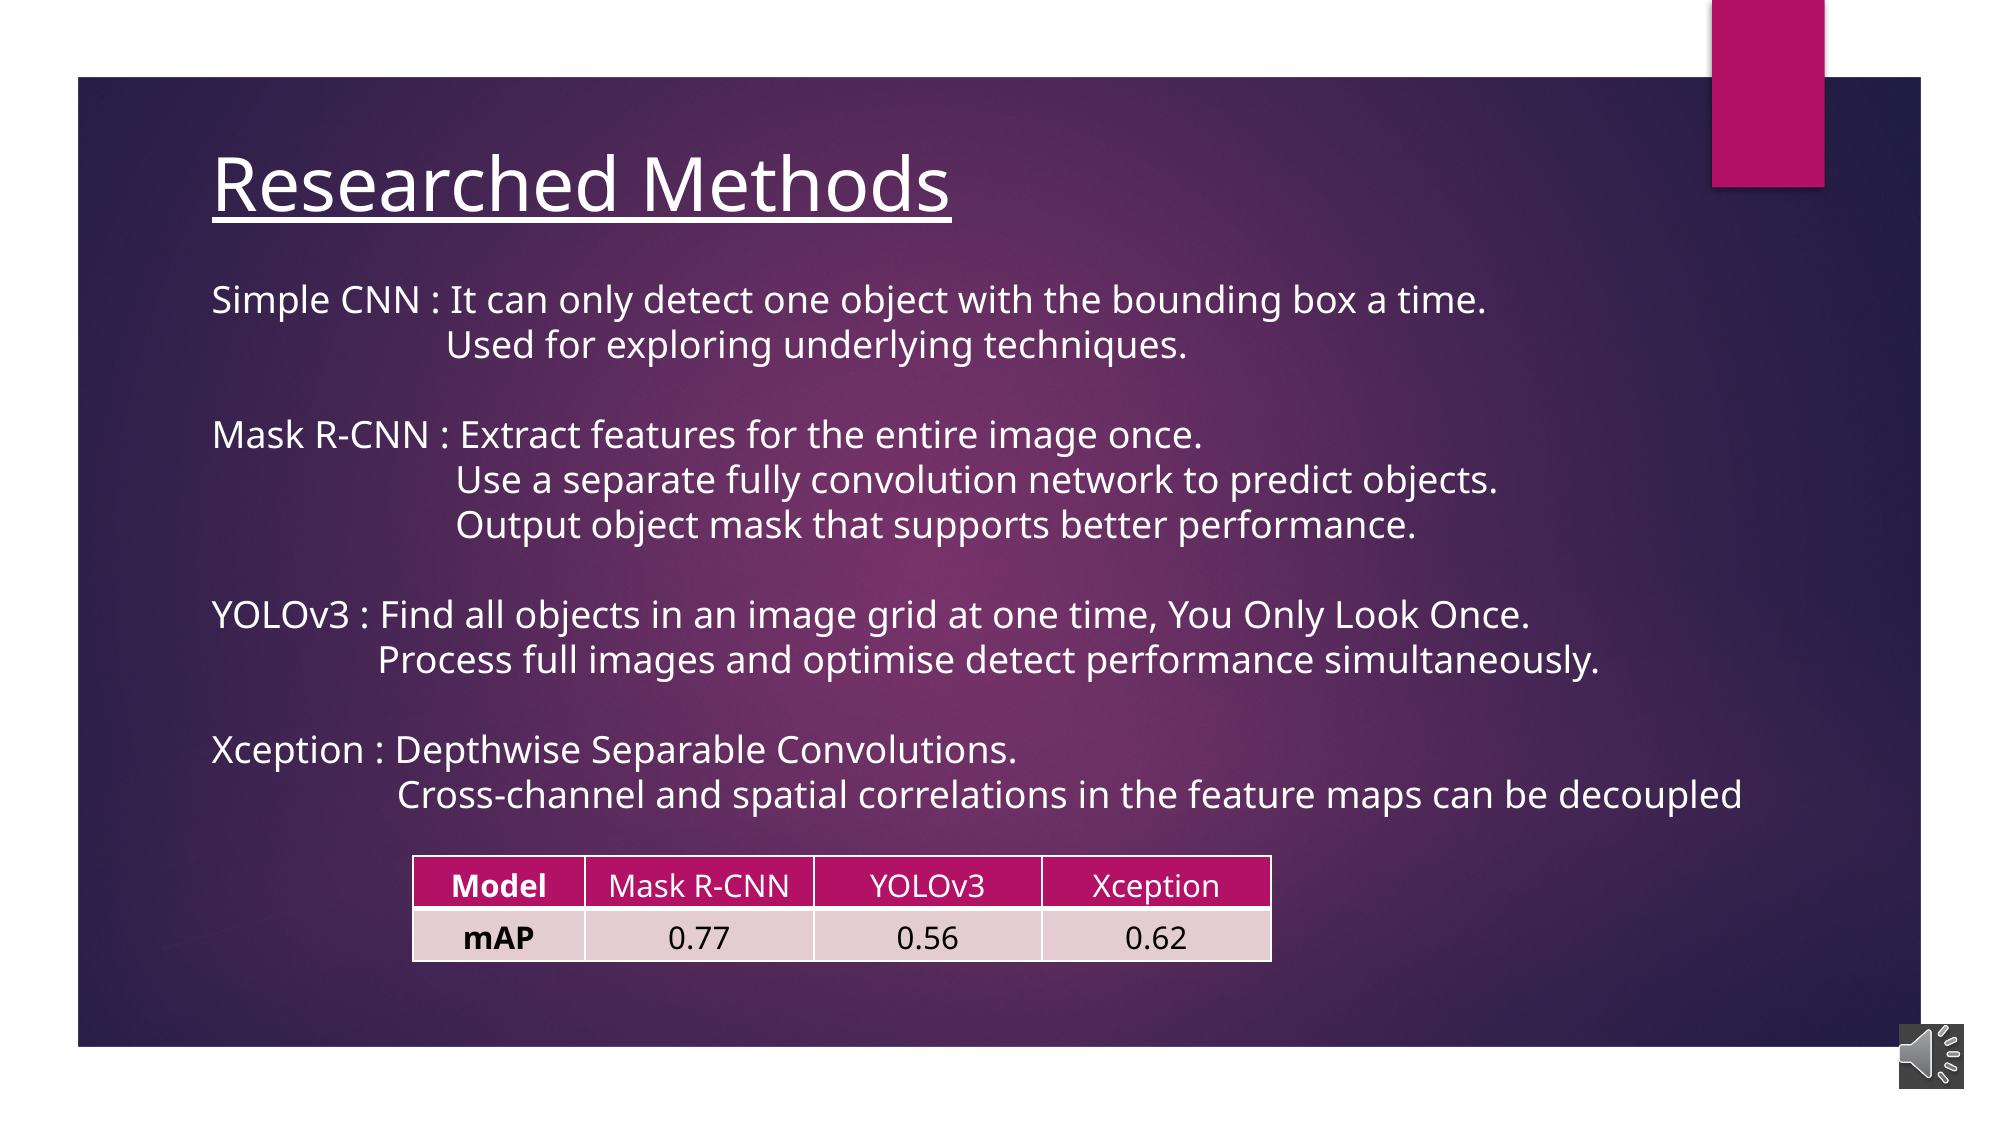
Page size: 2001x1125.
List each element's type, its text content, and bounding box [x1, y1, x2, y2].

table_header Mask R-CNN [586, 857, 813, 906]
text_box Simple CNN : It can only detect one object with the bounding box a time. Used for exploring underlying techniques. Mask R-CNN : Extract features for the entire image once. Use a separate fully convolution network to predict objects. Output object mask that supports better performance. YOLOv3 : Find all objects in an image grid at one time, You Only Look Once. Process full images and optimise detect performance simultaneously. Xception : Depthwise Separable Convolutions. Cross-channel and spatial correlations in the feature maps can be decoupled [196, 268, 1866, 869]
table_header Xception [1043, 857, 1270, 906]
table_header Model [414, 857, 584, 906]
table_cell 0.56 [815, 911, 1041, 960]
table_cell mAP [414, 911, 584, 960]
picture [1897, 1022, 1965, 1090]
table_cell 0.77 [586, 911, 813, 960]
table_cell 0.62 [1043, 911, 1270, 960]
table_header YOLOv3 [815, 857, 1041, 906]
text_box Researched Methods [196, 93, 1220, 269]
